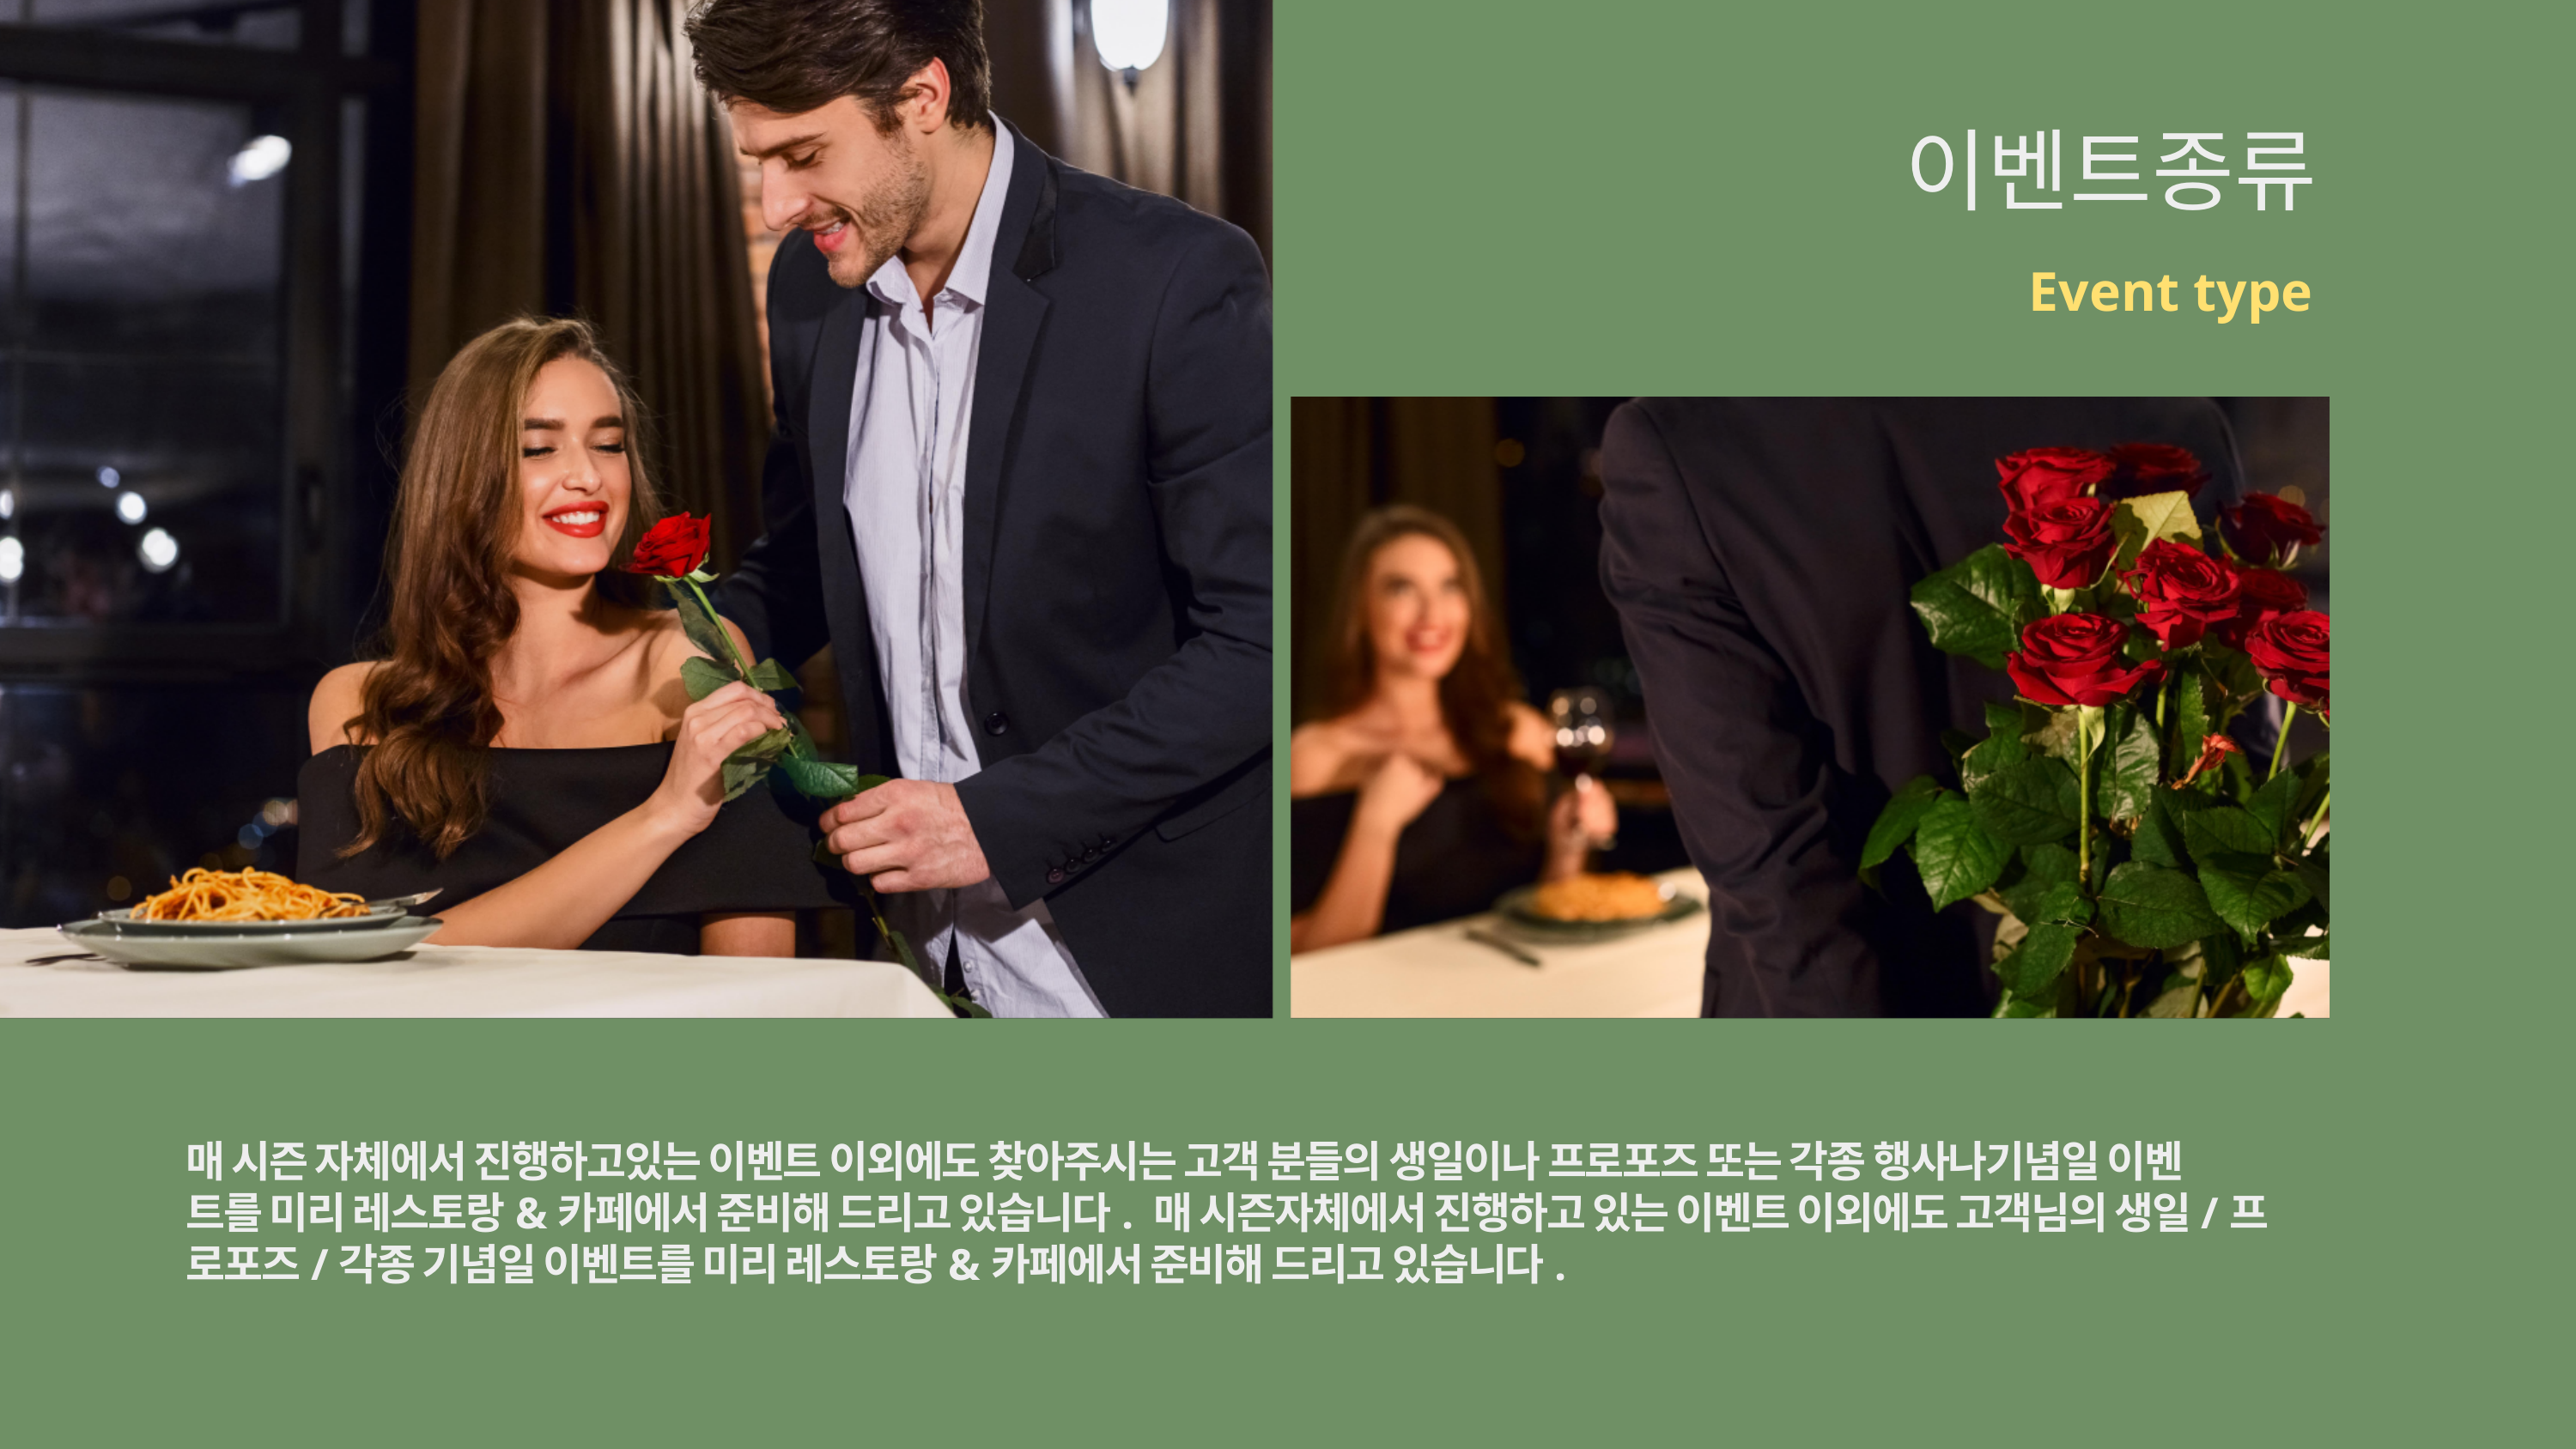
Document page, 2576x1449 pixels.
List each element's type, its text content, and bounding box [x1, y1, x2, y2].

text_box 매 시즌 자체에서 진행하고있는 이벤트 이외에도 찾아주시는 고객 분들의 생일이나 프로포즈 또는 각종 행사나기념일 이벤 트를 미리 레스토랑&카페에서 준비해 드리고 있습니다. 매 시즌자체에서 진행하고 있는 이벤트 이외에도 고객님의 생일/프 로포즈/각종 기념일 이벤트를 미리 레스토랑&카페에서 준비해 드리고 있습니다. [179, 1127, 2576, 1295]
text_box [0, 0, 2330, 1020]
